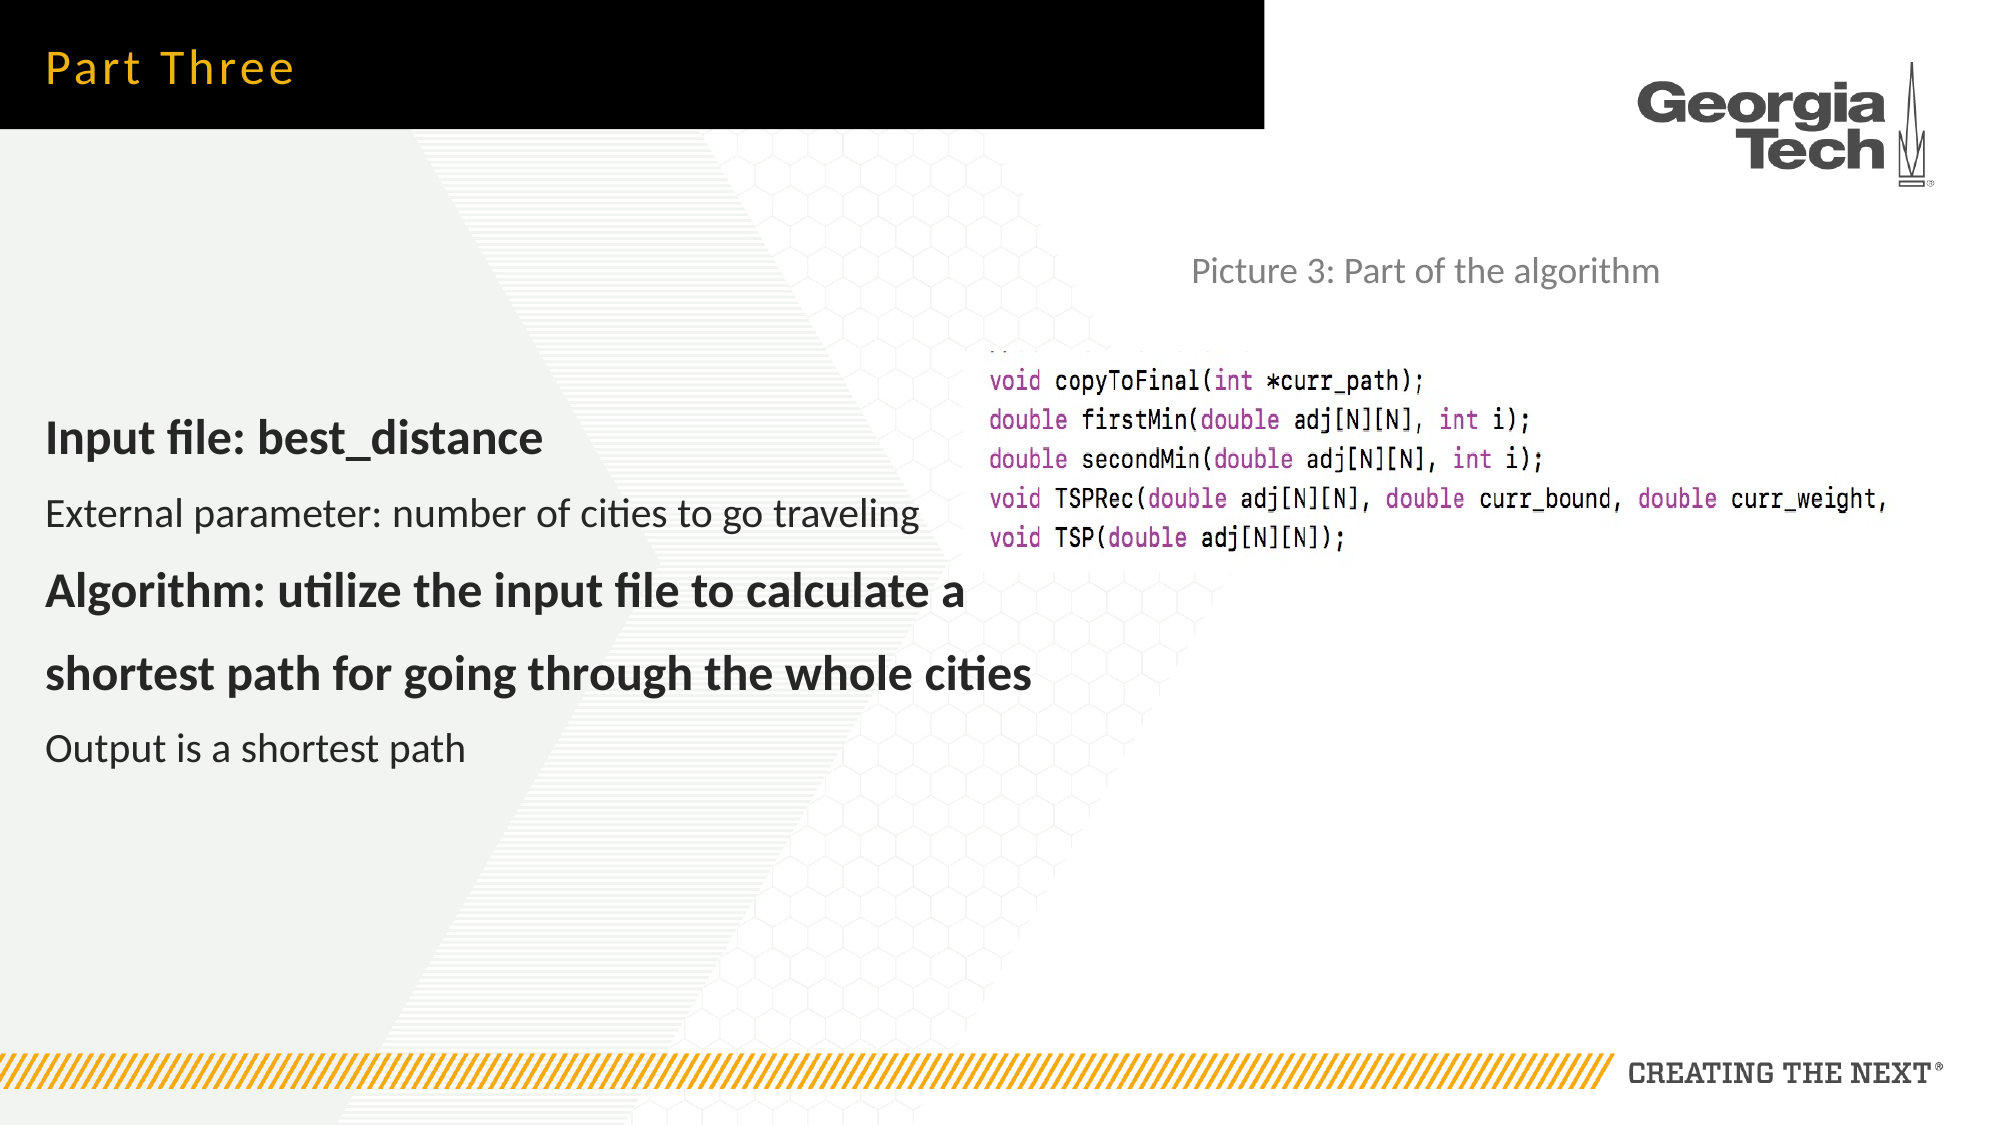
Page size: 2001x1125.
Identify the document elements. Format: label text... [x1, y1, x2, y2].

text_box Picture 3: Part of the algorithm [1176, 238, 1866, 298]
picture [963, 351, 1897, 573]
picture [0, 0, 2001, 1125]
list Input file: best_distance External parameter: number of cities to go traveling Algorithm: utilize the input file to calculate a shortest path for going through the whole cities Output is a shortest path [0, 231, 1941, 1012]
title Part Three [0, 0, 1265, 130]
